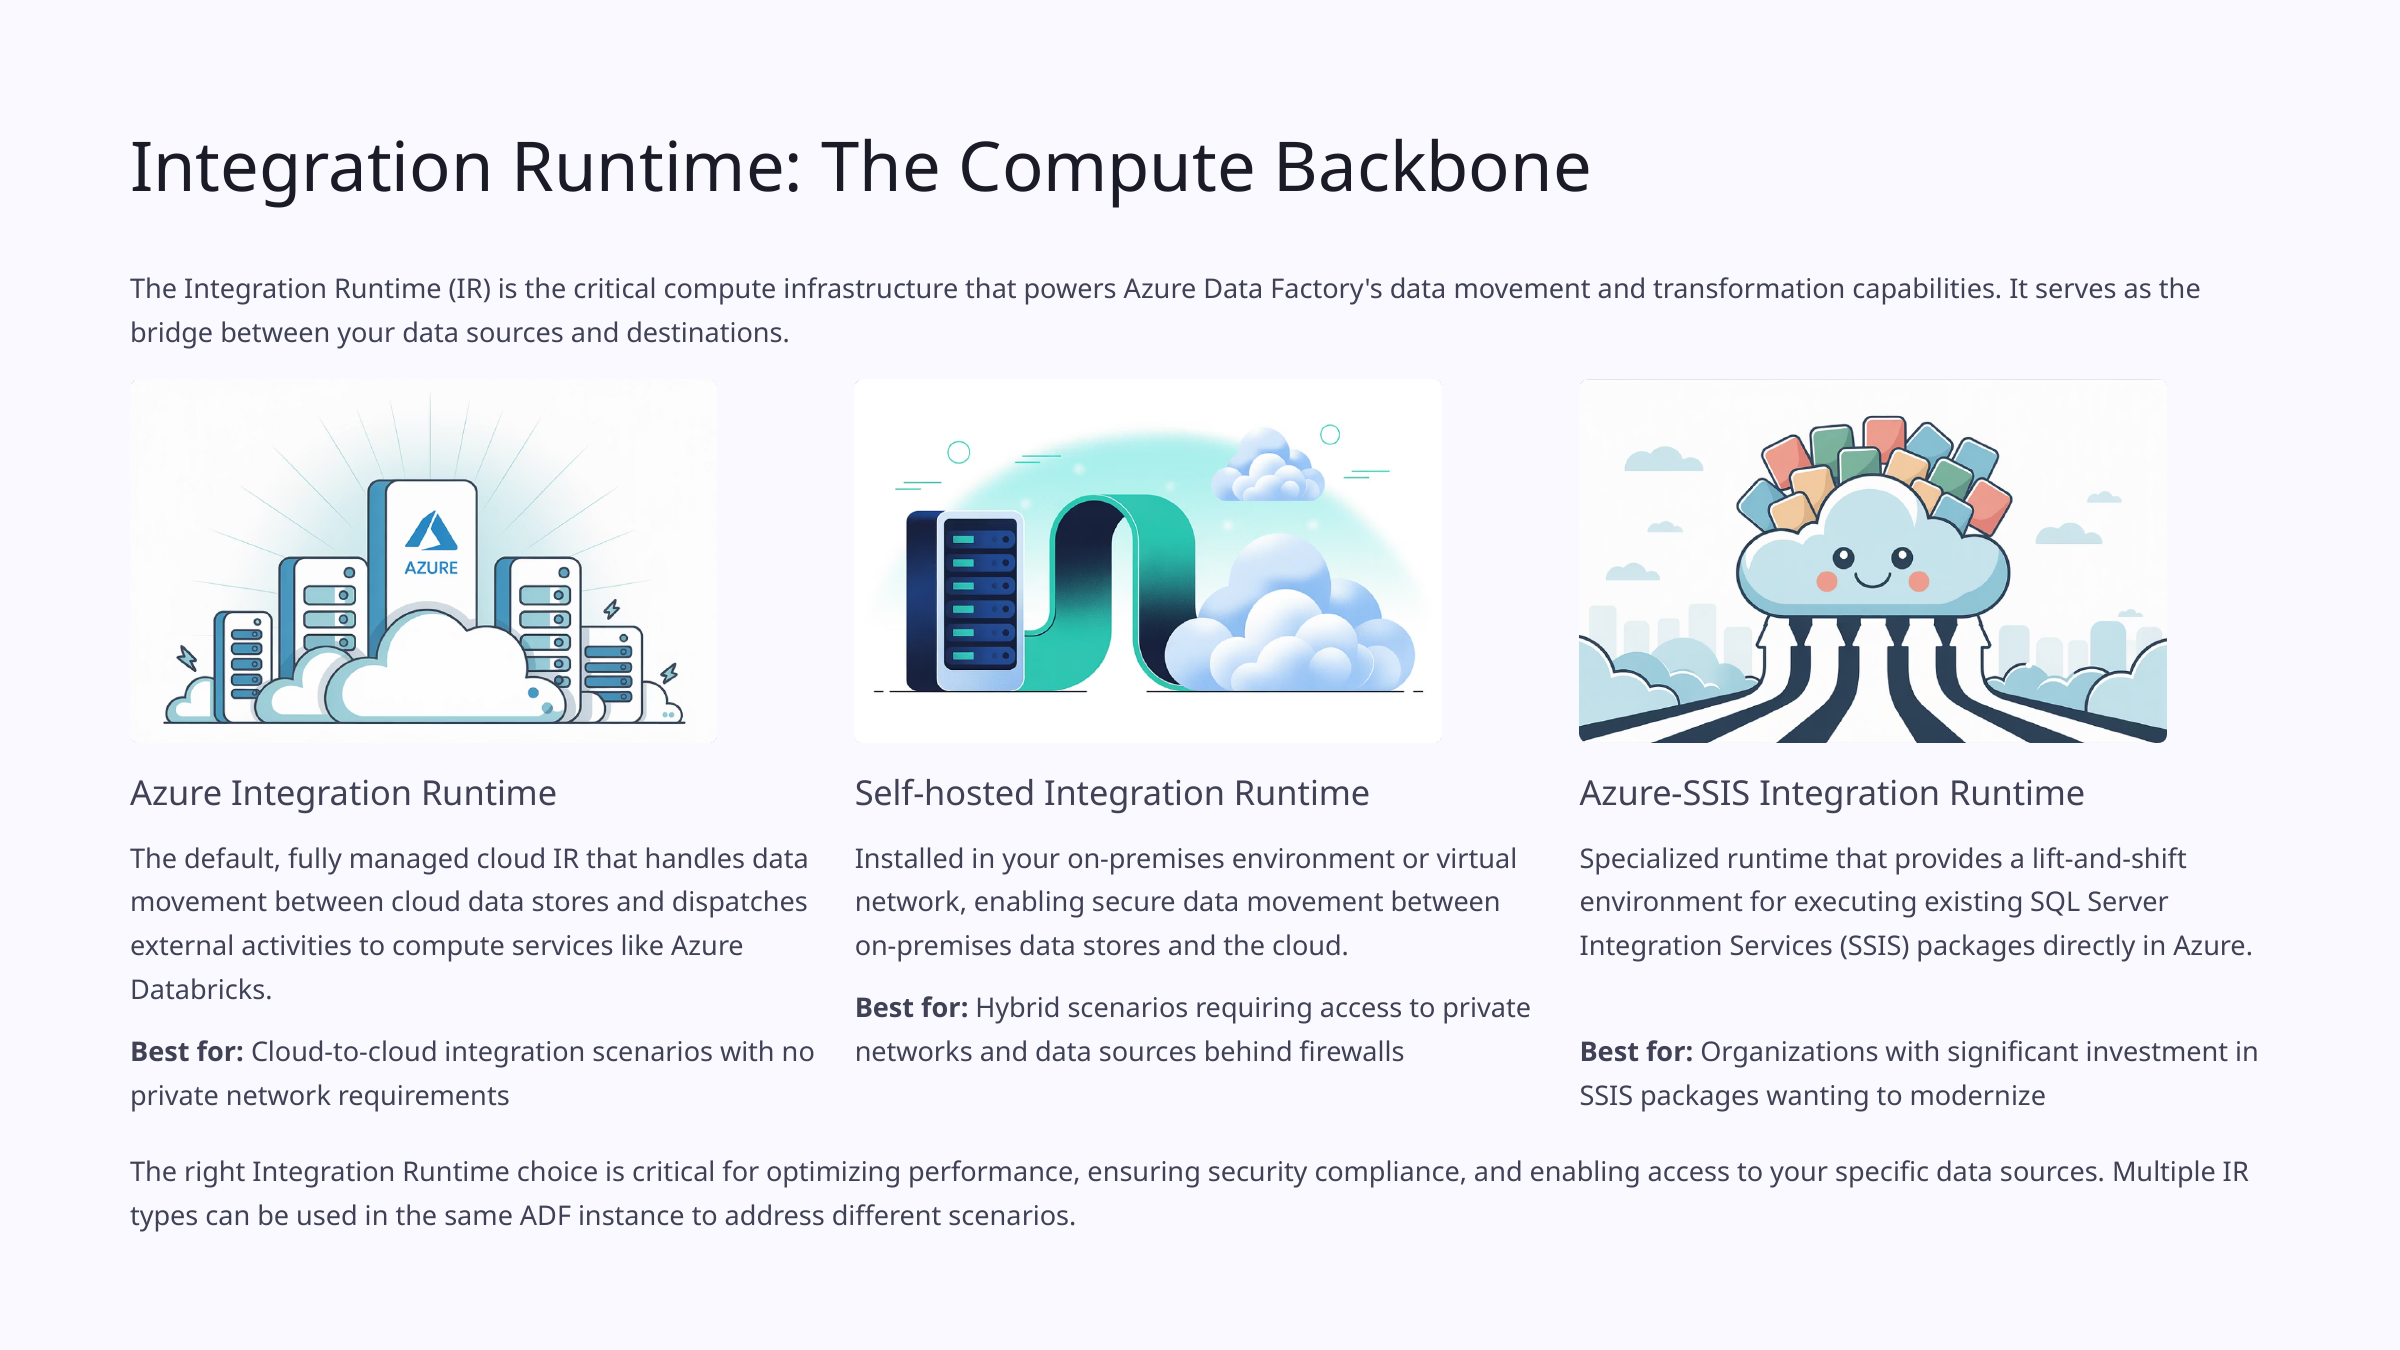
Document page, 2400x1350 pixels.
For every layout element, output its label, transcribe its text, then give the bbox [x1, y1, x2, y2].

text_box Azure Integration Runtime [130, 769, 592, 814]
text_box Best for: Hybrid scenarios requiring access to private networks and data sources behind firewalls [854, 979, 1545, 1068]
picture [1579, 379, 2167, 743]
text_box Best for: Cloud-to-cloud integration scenarios with no private network requirements [130, 1023, 821, 1112]
text_box Azure-SSIS Integration Runtime [1579, 769, 2129, 814]
text_box The default, fully managed cloud IR that handles data movement between cloud data stores and dispatches external activities to compute services like Azure Databricks. [130, 829, 821, 1007]
text_box The right Integration Runtime choice is critical for optimizing performance, ensuring security compliance, and enabling access to your specific data sources. Multiple IR types can be used in the same ADF instance to address different scenarios. [130, 1143, 2270, 1232]
text_box Installed in your on-premises environment or virtual network, enabling secure data movement between on-premises data stores and the cloud. [854, 829, 1545, 963]
picture [130, 379, 717, 743]
text_box Integration Runtime: The Compute Backbone [130, 118, 1697, 205]
text_box Specialized runtime that provides a lift-and-shift environment for executing existing SQL Server Integration Services (SSIS) packages directly in Azure. [1579, 829, 2270, 1007]
text_box Self-hosted Integration Runtime [854, 769, 1412, 814]
text_box Best for: Organizations with significant investment in SSIS packages wanting to modernize [1579, 1023, 2270, 1112]
picture [854, 379, 1442, 743]
text_box The Integration Runtime (IR) is the critical compute infrastructure that powers Azure Data Factory's data movement and transformation capabilities. It serves as the bridge between your data sources and destinations. [130, 260, 2270, 349]
